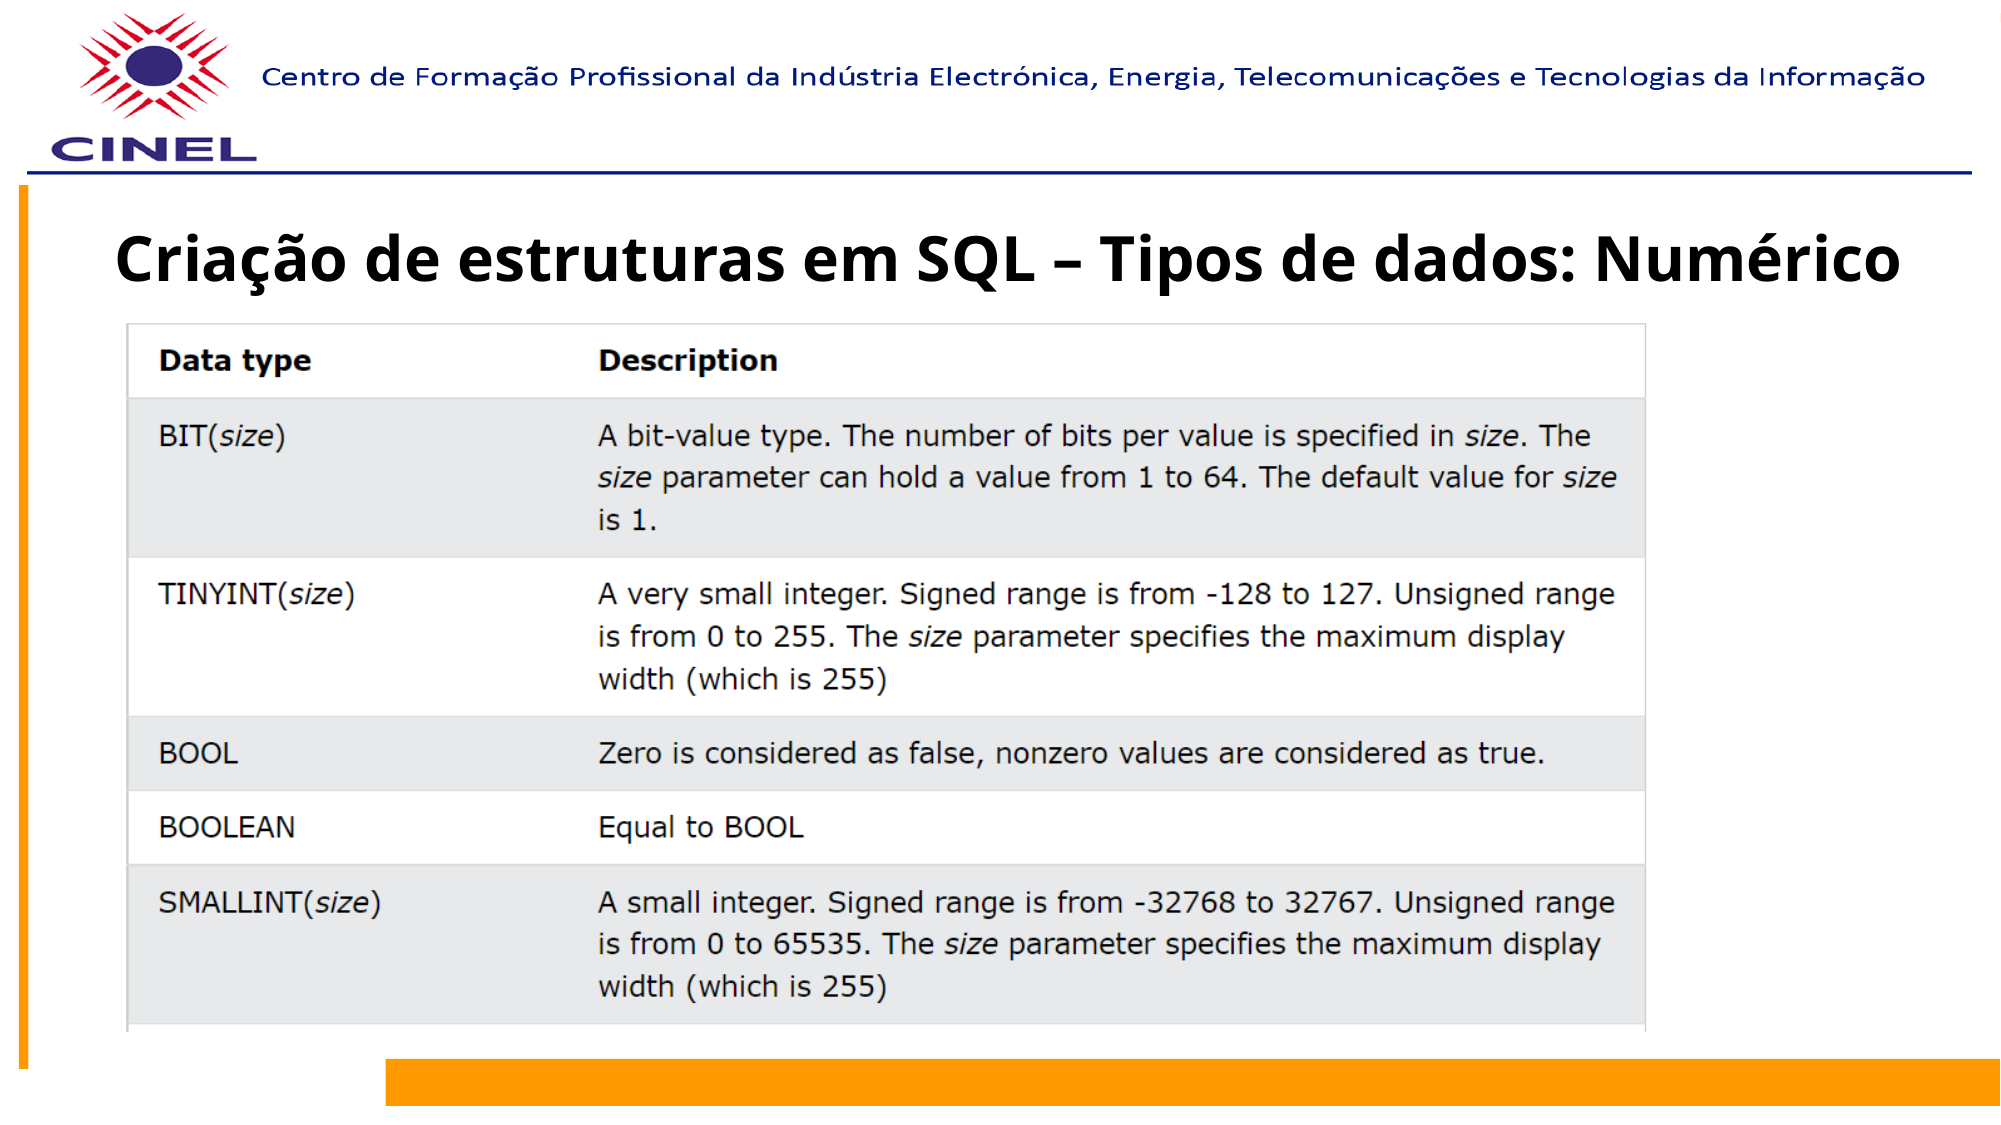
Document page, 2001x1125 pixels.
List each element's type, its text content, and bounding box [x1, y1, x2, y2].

picture [7, 8, 2000, 185]
picture [120, 312, 1660, 1032]
title Criação de estruturas em SQL – Tipos de dados: Numérico [99, 162, 2000, 350]
